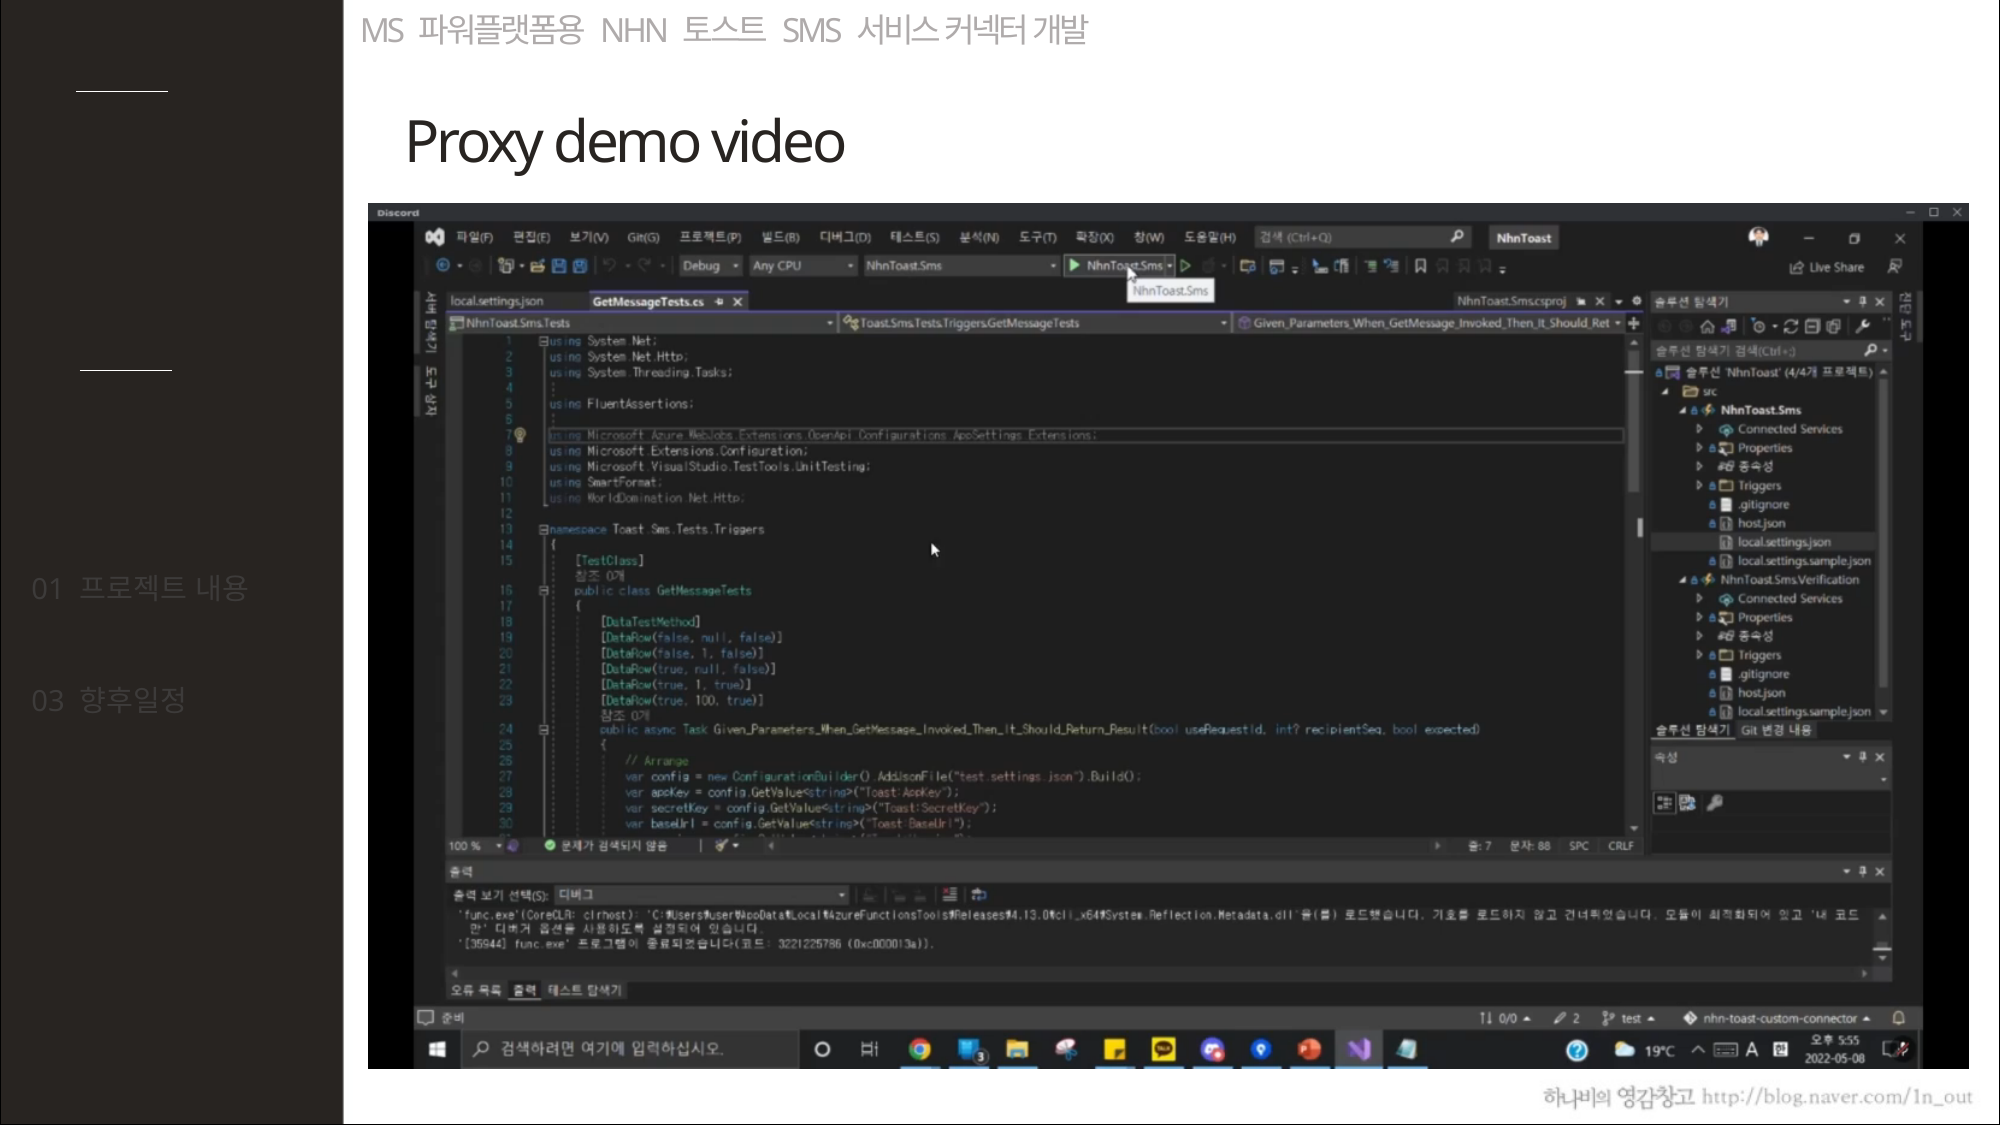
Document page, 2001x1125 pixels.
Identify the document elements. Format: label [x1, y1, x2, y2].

text_box [368, 202, 1970, 1070]
picture [0, 0, 2000, 1125]
